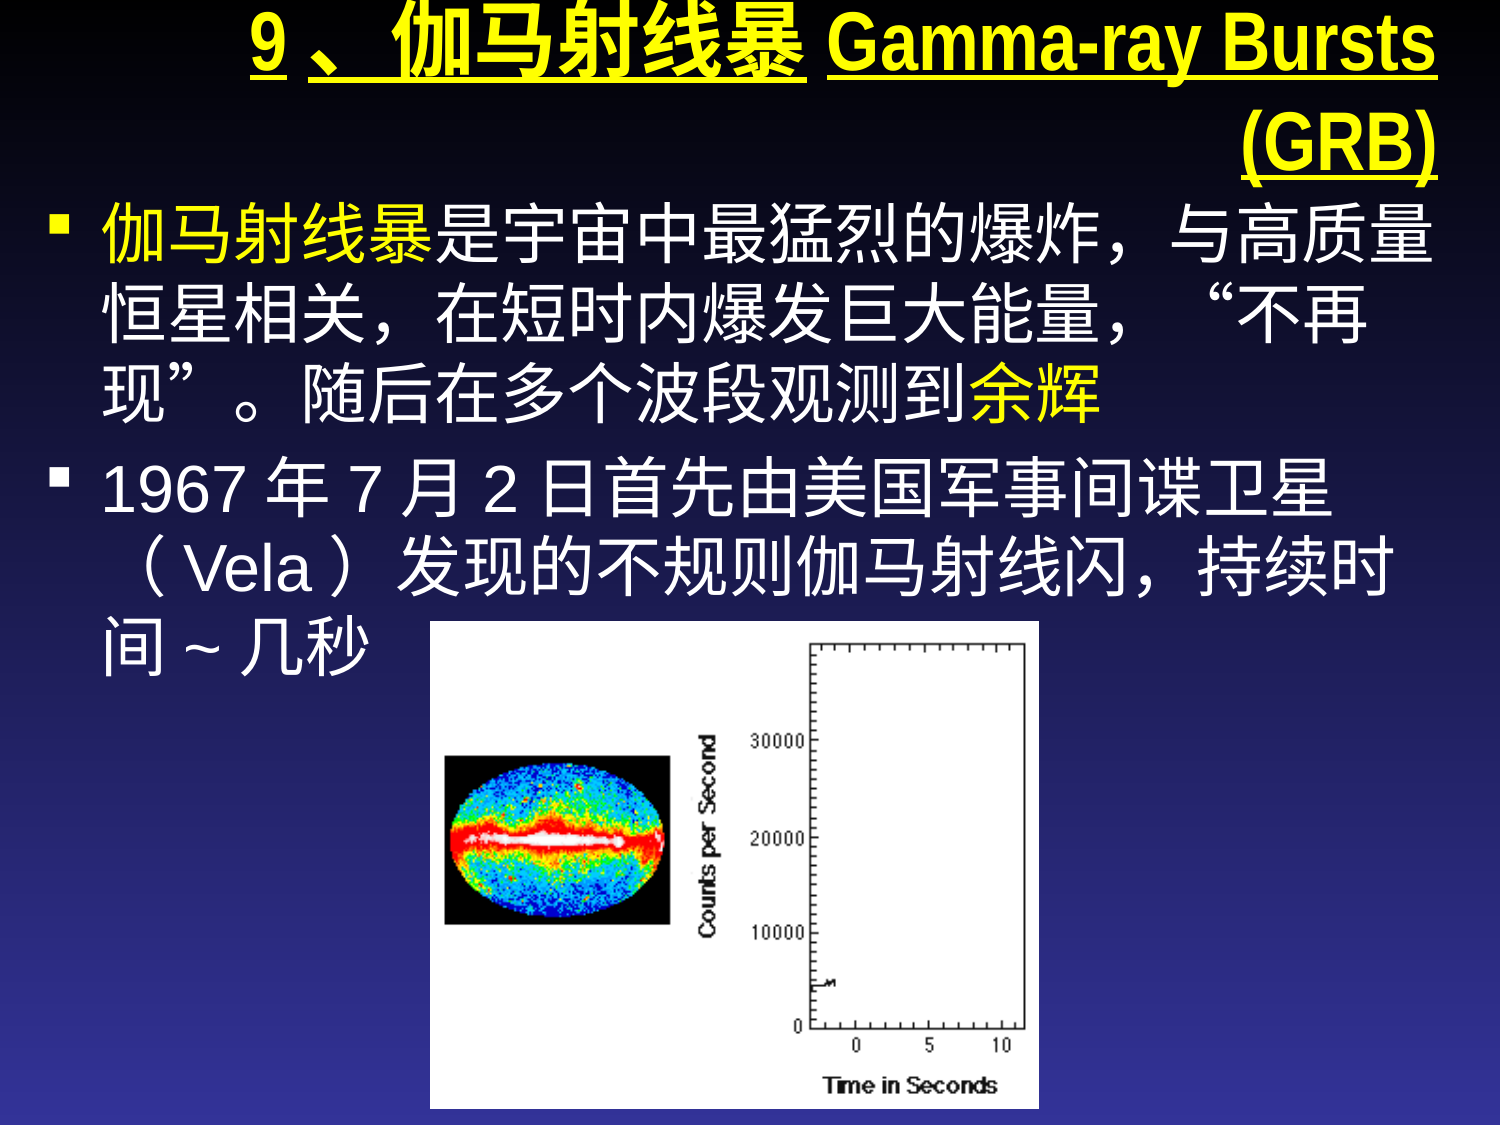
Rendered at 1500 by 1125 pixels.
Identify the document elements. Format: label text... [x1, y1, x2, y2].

title 9、伽马射线暴Gamma-ray Bursts (GRB) [53, 31, 1454, 144]
picture [430, 621, 1039, 1110]
list 伽马射线暴是宇宙中最猛烈的爆炸，与高质量恒星相关，在短时内爆发巨大能量，“不再现”。随后在多个波段观测到余辉 1967年7月2日首先由美国军事间谍卫星（Vela）发现的不规则伽马射线闪，持续时间~几秒 [29, 184, 1467, 1024]
